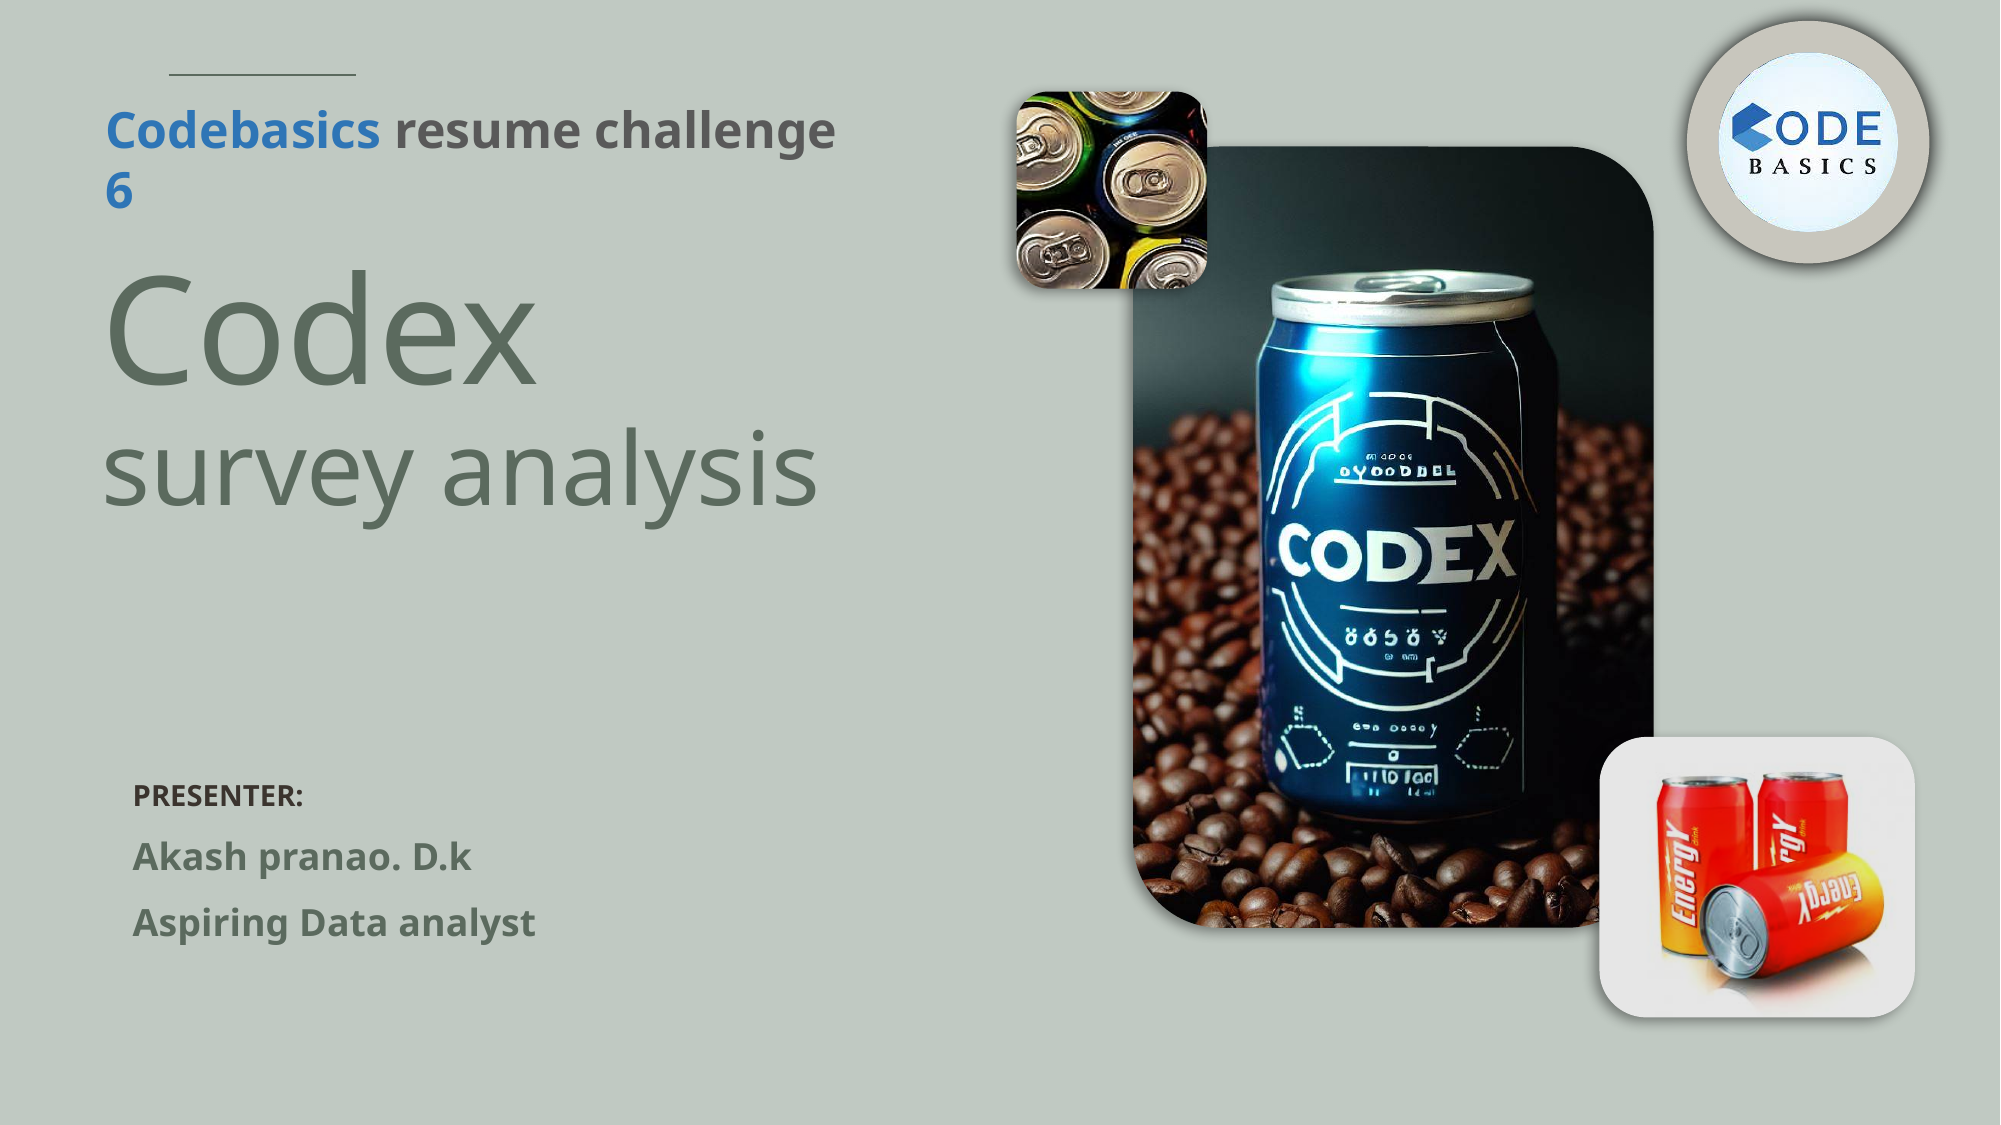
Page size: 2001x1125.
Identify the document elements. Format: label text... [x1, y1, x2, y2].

picture [1016, 91, 1915, 1018]
picture [1702, 36, 1914, 248]
text_box Codebasics resume challenge 6 [90, 91, 893, 227]
list PRESENTER: Akash pranao. D.k Aspiring Data analyst [117, 769, 647, 928]
title Codex survey analysis [86, 247, 937, 616]
